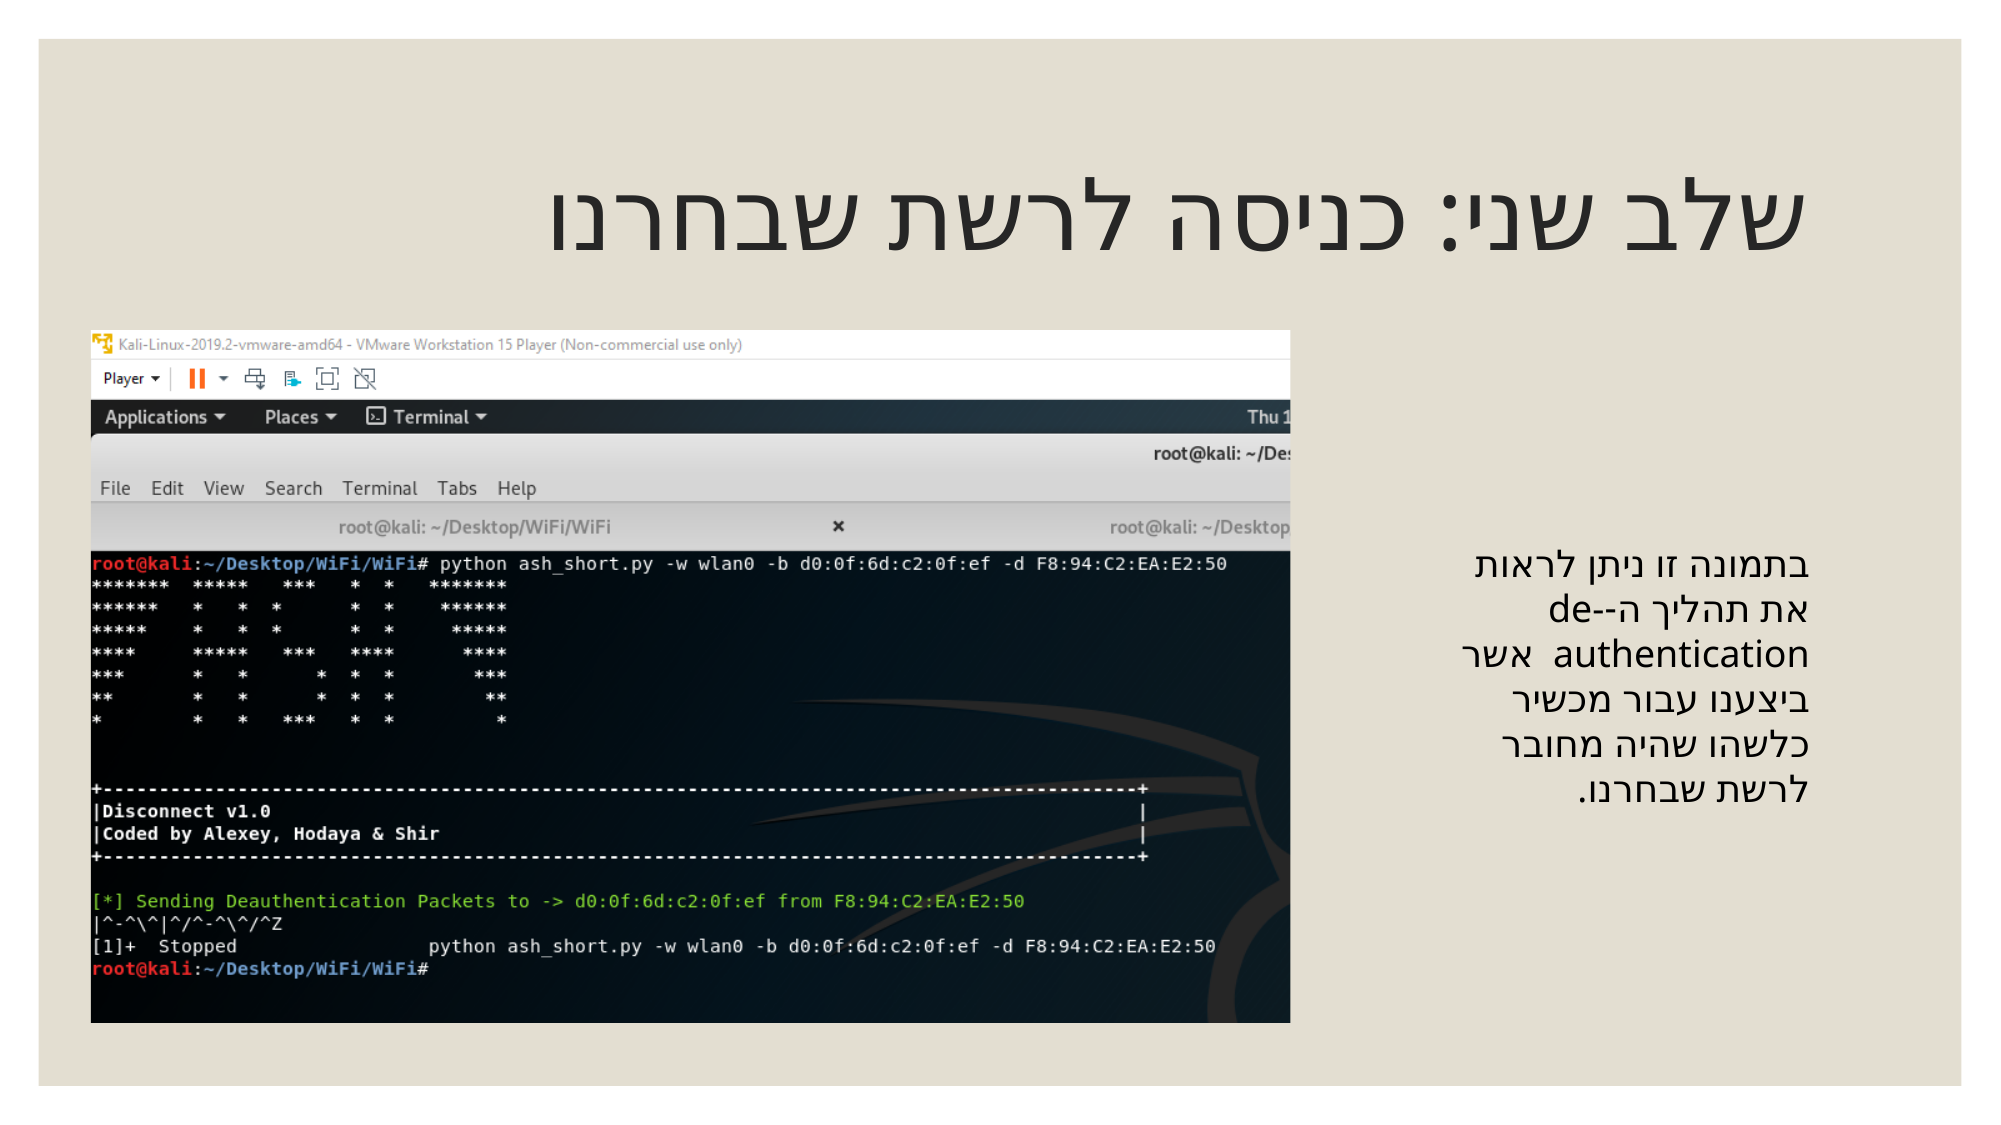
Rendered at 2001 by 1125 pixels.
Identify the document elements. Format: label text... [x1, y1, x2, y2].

text_box בתמונה זו ניתן לראות את תהליך ה-de-authentication אשר ביצענו עבור מכשיר כלשהו שהיה מחובר לרשת שבחרנו. [1408, 532, 1825, 818]
picture [90, 330, 1291, 1023]
title שלב שני: כניסה לרשת שבחרנו [174, 105, 1825, 331]
